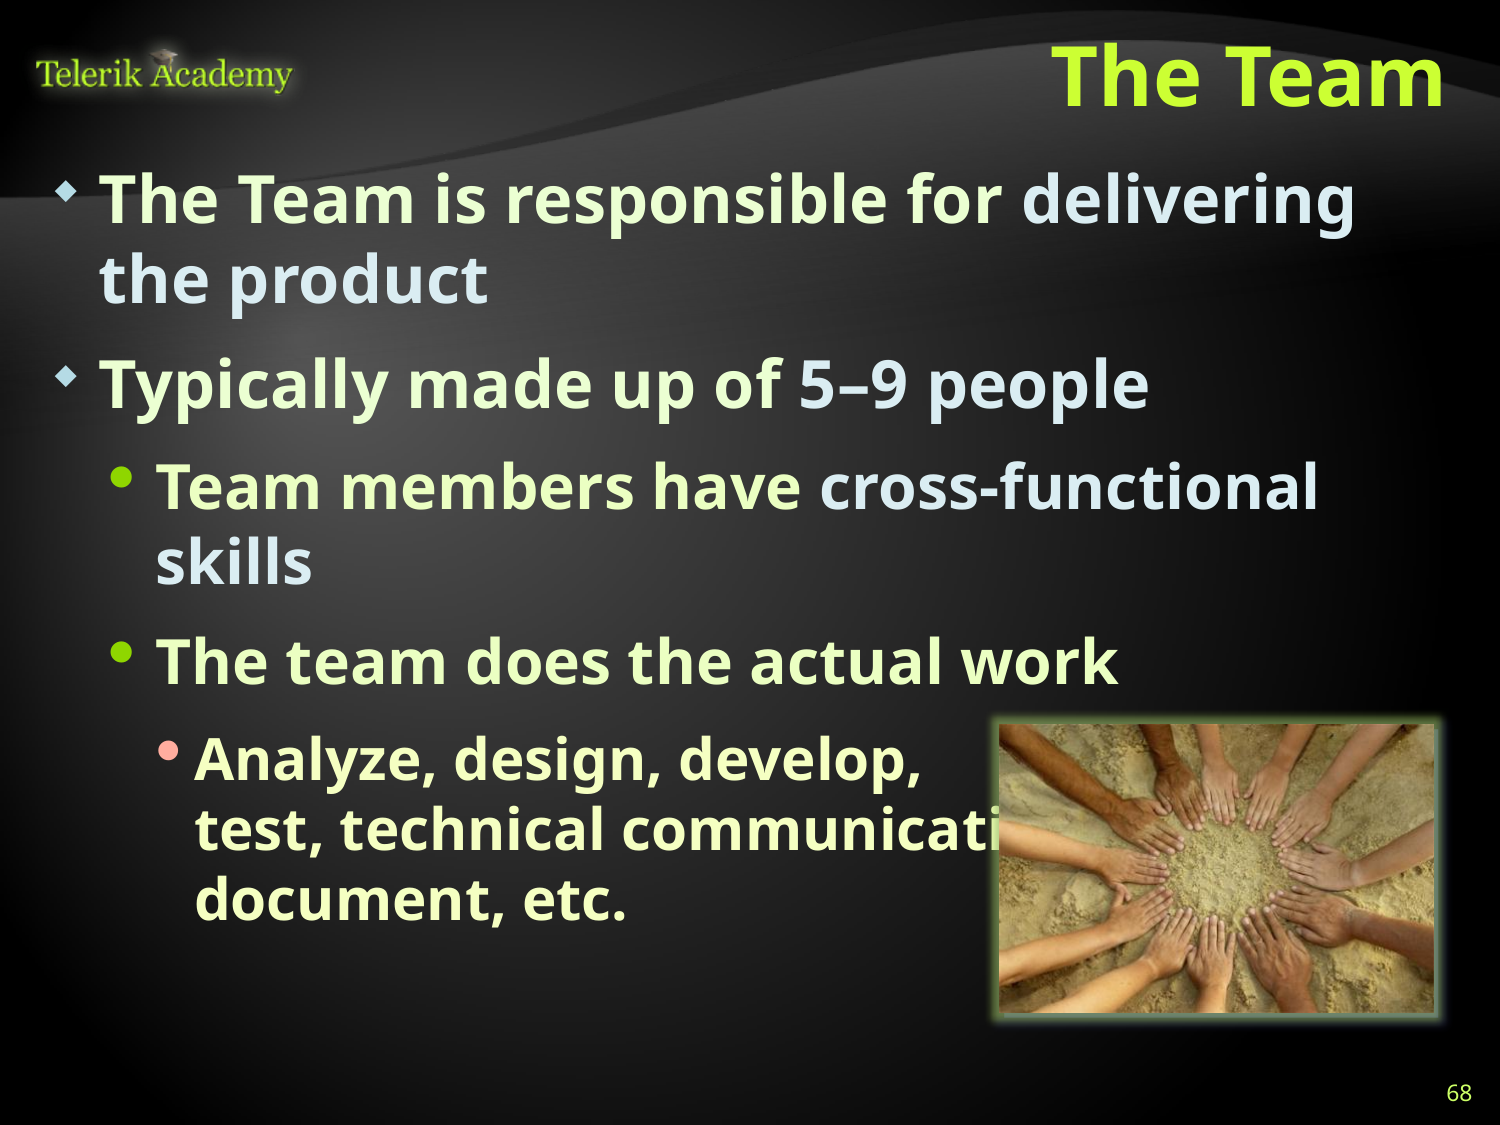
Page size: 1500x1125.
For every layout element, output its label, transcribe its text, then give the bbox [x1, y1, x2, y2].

slide_number 68 [1412, 1074, 1488, 1113]
picture [0, 0, 1500, 1125]
title The Team [300, 12, 1463, 149]
list The Team is responsible for delivering the product Typically made up of 5–9 people Team members have cross-functional skills The team does the actual work Analyze, design, develop, test, technical communication, document, etc. [37, 149, 1463, 1100]
